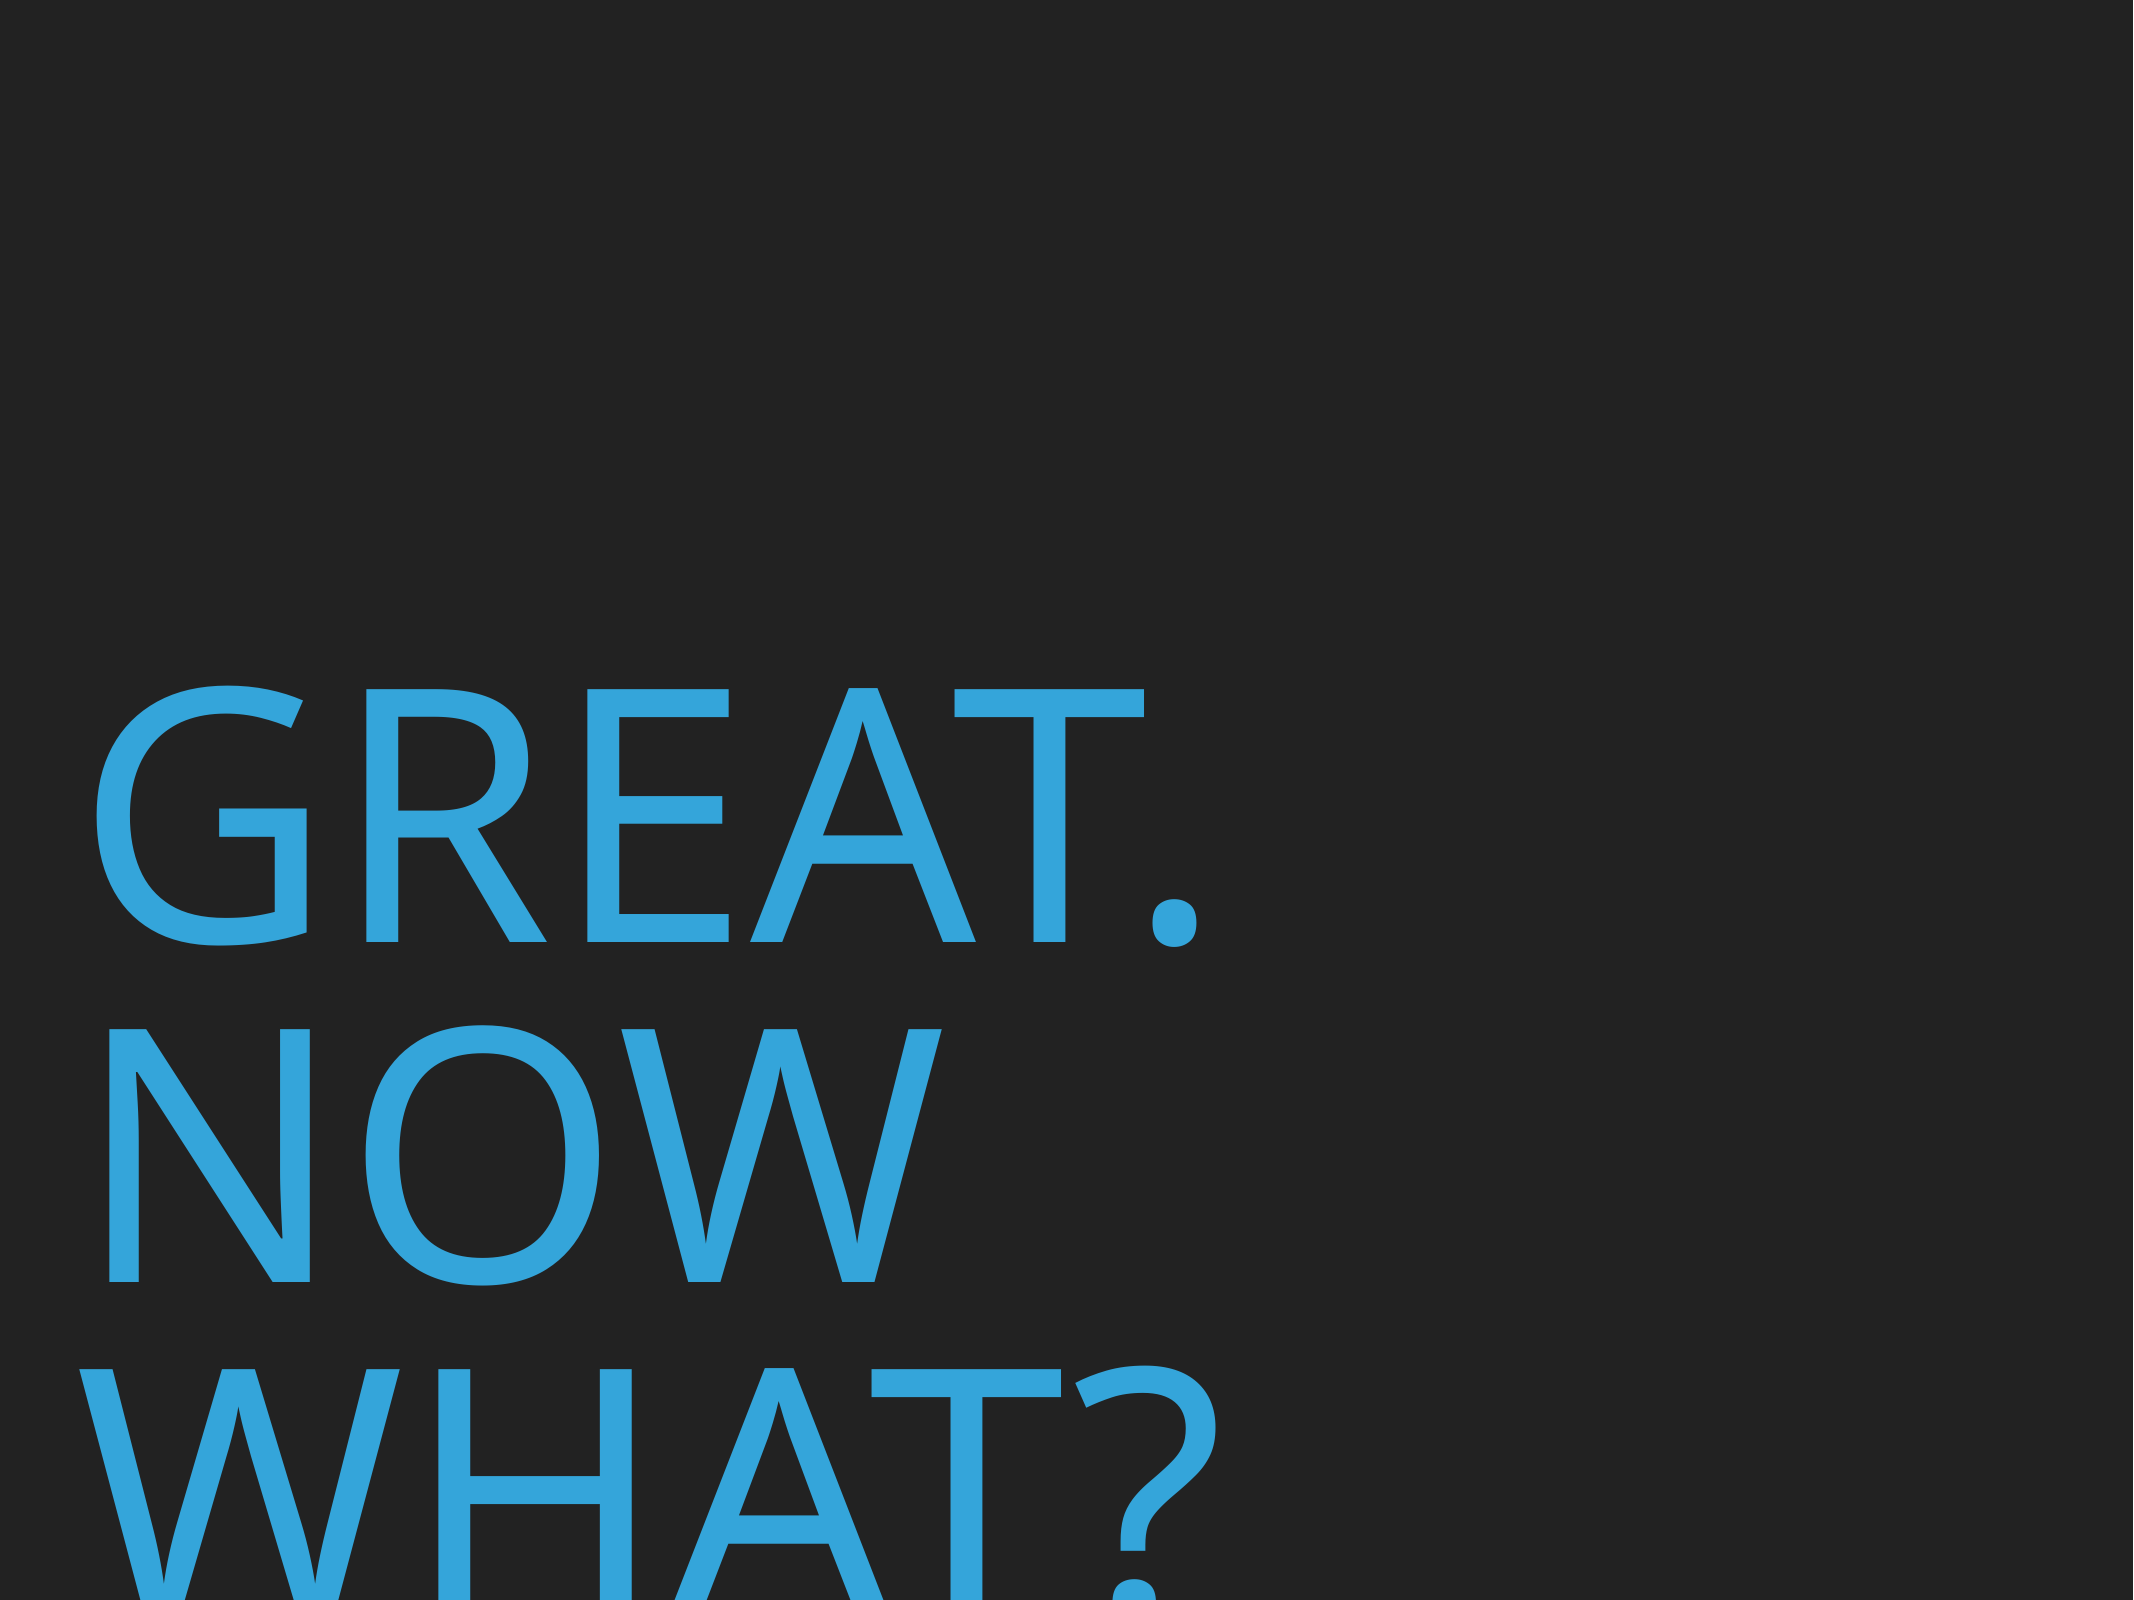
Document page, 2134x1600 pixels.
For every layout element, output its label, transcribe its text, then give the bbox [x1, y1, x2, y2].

title Great. Now What? [66, 661, 2068, 1405]
